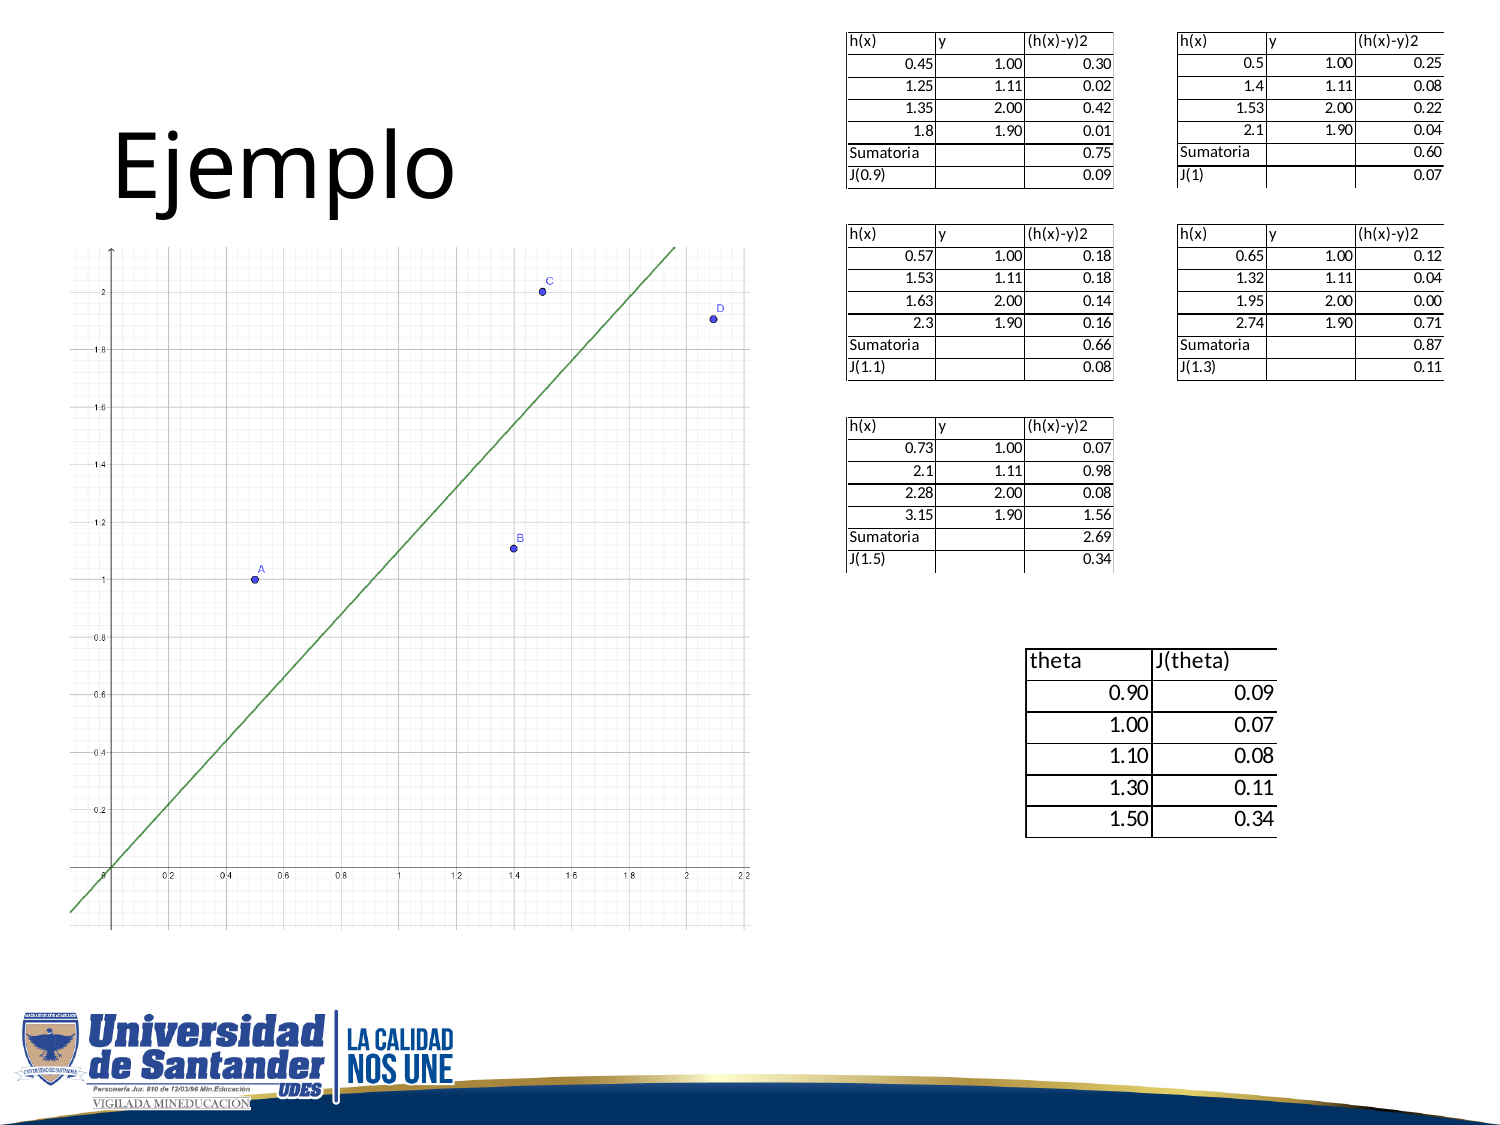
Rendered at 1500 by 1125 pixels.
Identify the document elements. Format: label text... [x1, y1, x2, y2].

picture [0, 0, 1500, 1125]
title Ejemplo [102, 59, 1398, 278]
